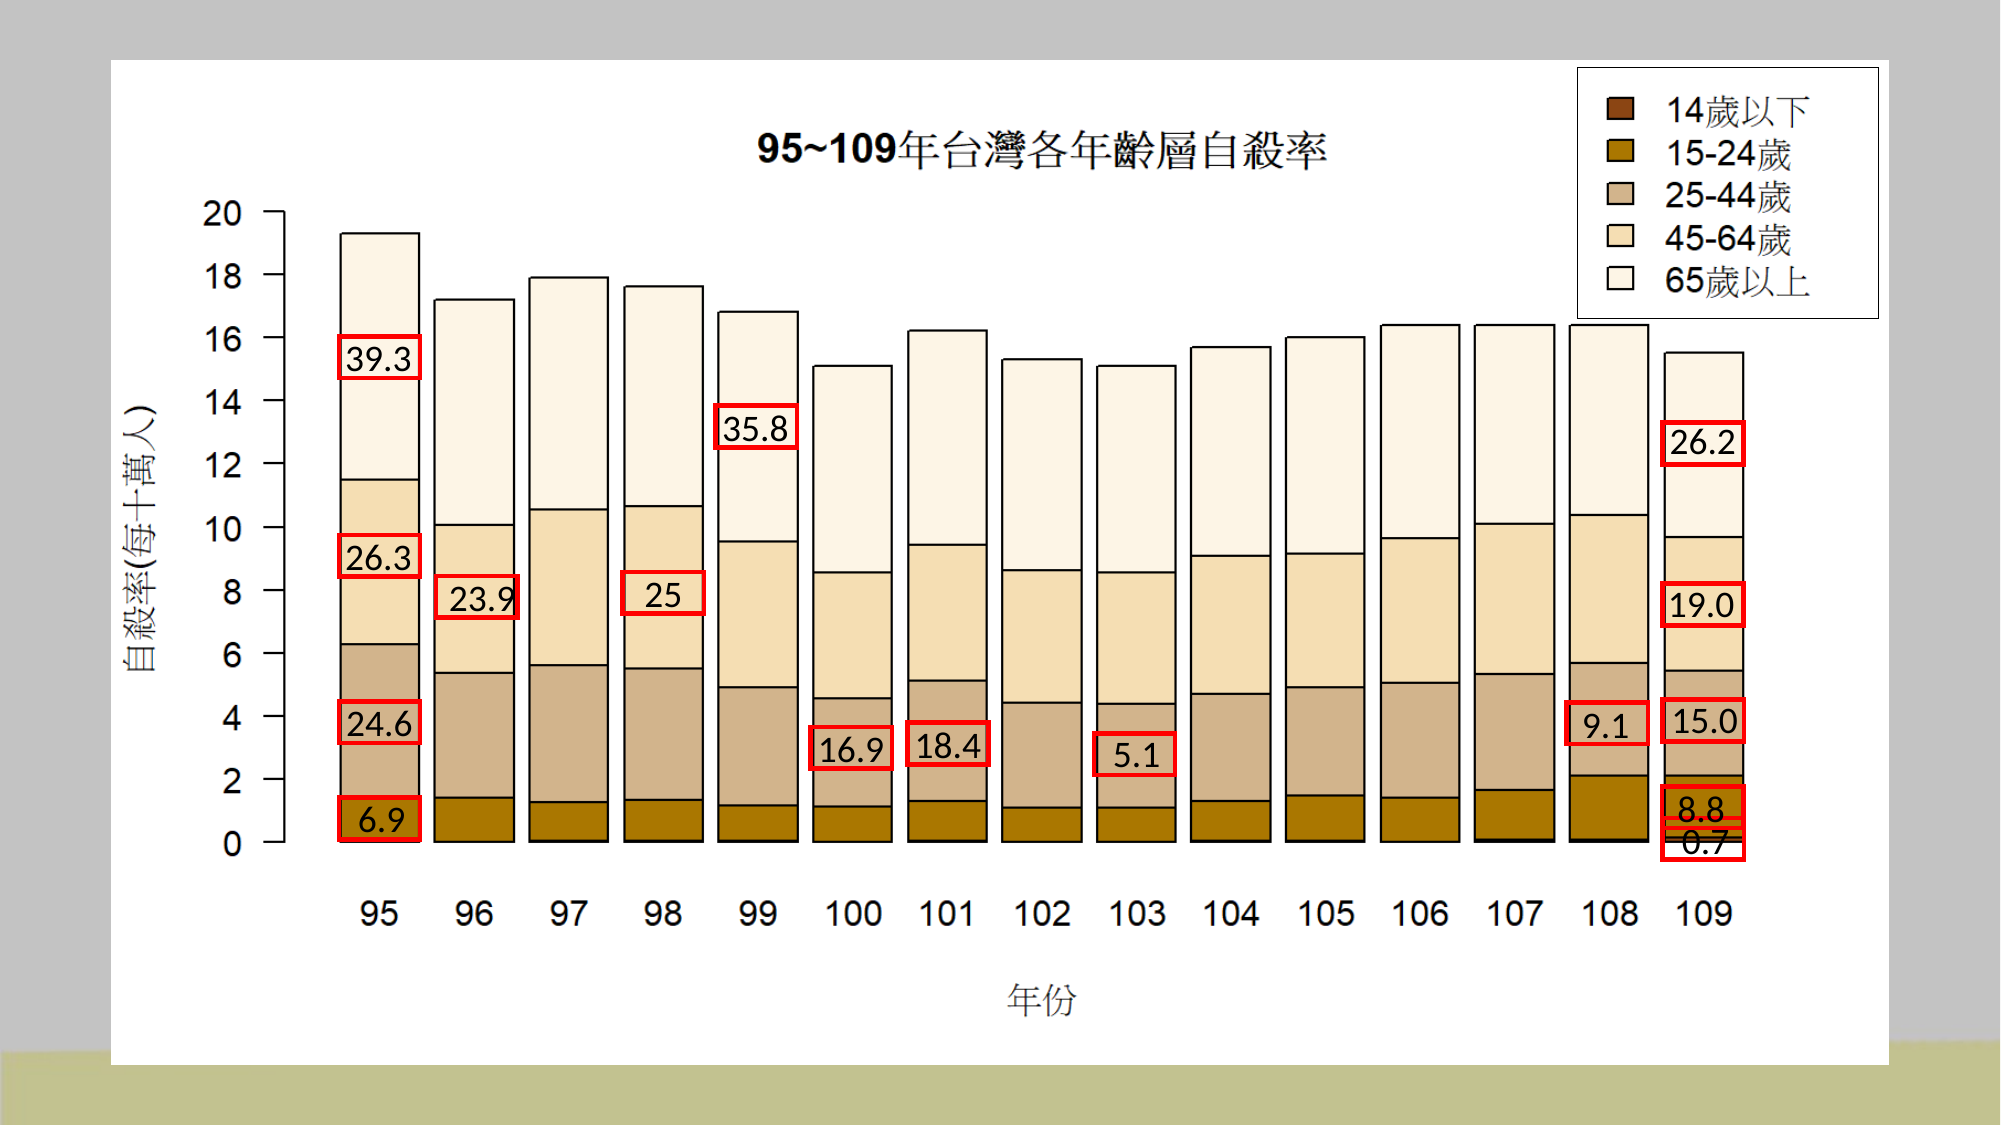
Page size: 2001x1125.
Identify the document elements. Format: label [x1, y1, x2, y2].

text_box [433, 566, 532, 628]
text_box [1662, 777, 1744, 839]
text_box [330, 691, 429, 753]
text_box [1093, 723, 1176, 784]
text_box [329, 525, 428, 587]
text_box [706, 396, 805, 457]
text_box [1654, 409, 1752, 471]
text_box [1652, 572, 1751, 634]
text_box [620, 562, 705, 624]
text_box [802, 717, 900, 779]
text_box [1566, 694, 1648, 755]
text_box [1662, 809, 1745, 870]
text_box [899, 713, 997, 774]
picture [0, 0, 2001, 1125]
text_box [338, 787, 421, 848]
text_box [1656, 688, 1754, 750]
text_box [329, 326, 428, 388]
